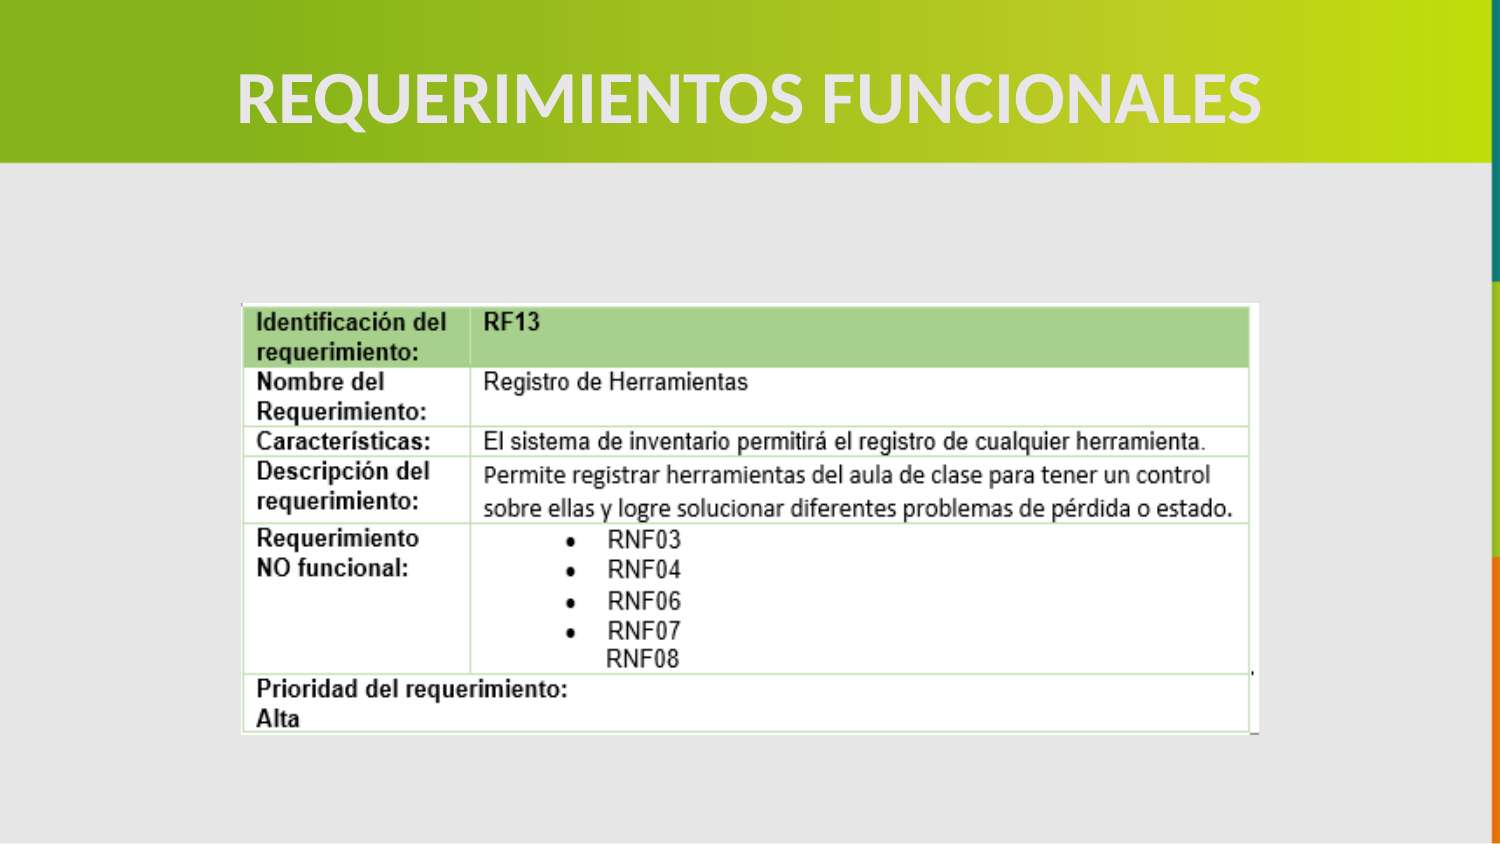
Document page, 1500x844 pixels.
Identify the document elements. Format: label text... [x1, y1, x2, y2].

picture [0, 0, 1500, 844]
text_box REQUERIMIENTOS FUNCIONALES [218, 43, 1282, 145]
